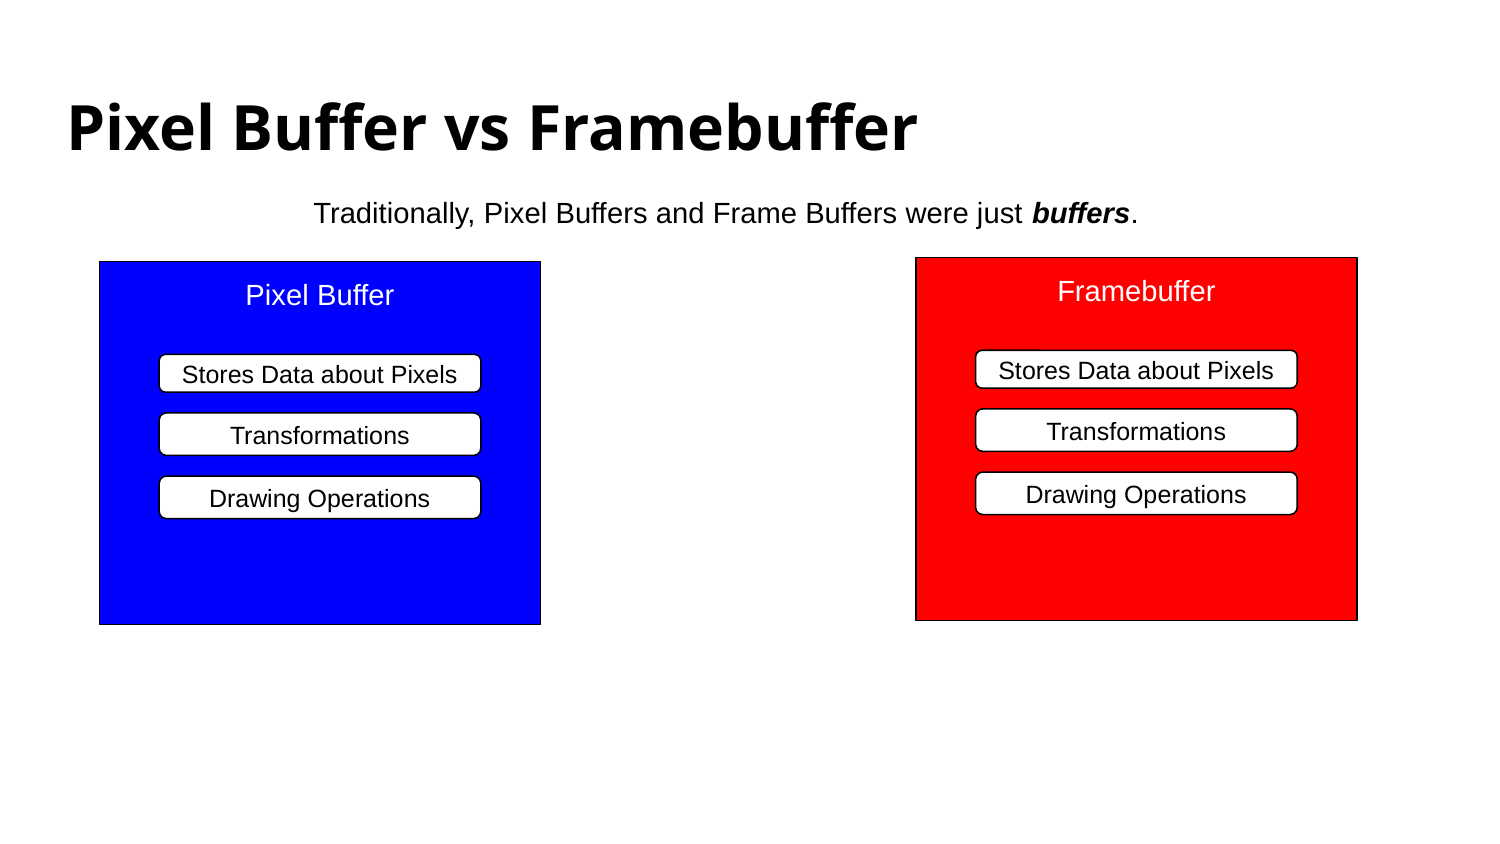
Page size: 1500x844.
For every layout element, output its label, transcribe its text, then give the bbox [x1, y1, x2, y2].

text_box Stores Data about Pixels [159, 354, 481, 393]
text_box Framebuffer [916, 257, 1357, 621]
text_box Drawing Operations [975, 472, 1298, 515]
text_box Transformations [975, 408, 1298, 452]
title Pixel Buffer vs Framebuffer [51, 72, 1449, 176]
text_box Traditionally, Pixel Buffers and Frame Buffers were just buffers. [298, 179, 1260, 232]
text_box Drawing Operations [159, 476, 481, 519]
text_box Pixel Buffer [99, 261, 541, 625]
text_box Stores Data about Pixels [975, 350, 1298, 389]
text_box Transformations [159, 412, 481, 456]
